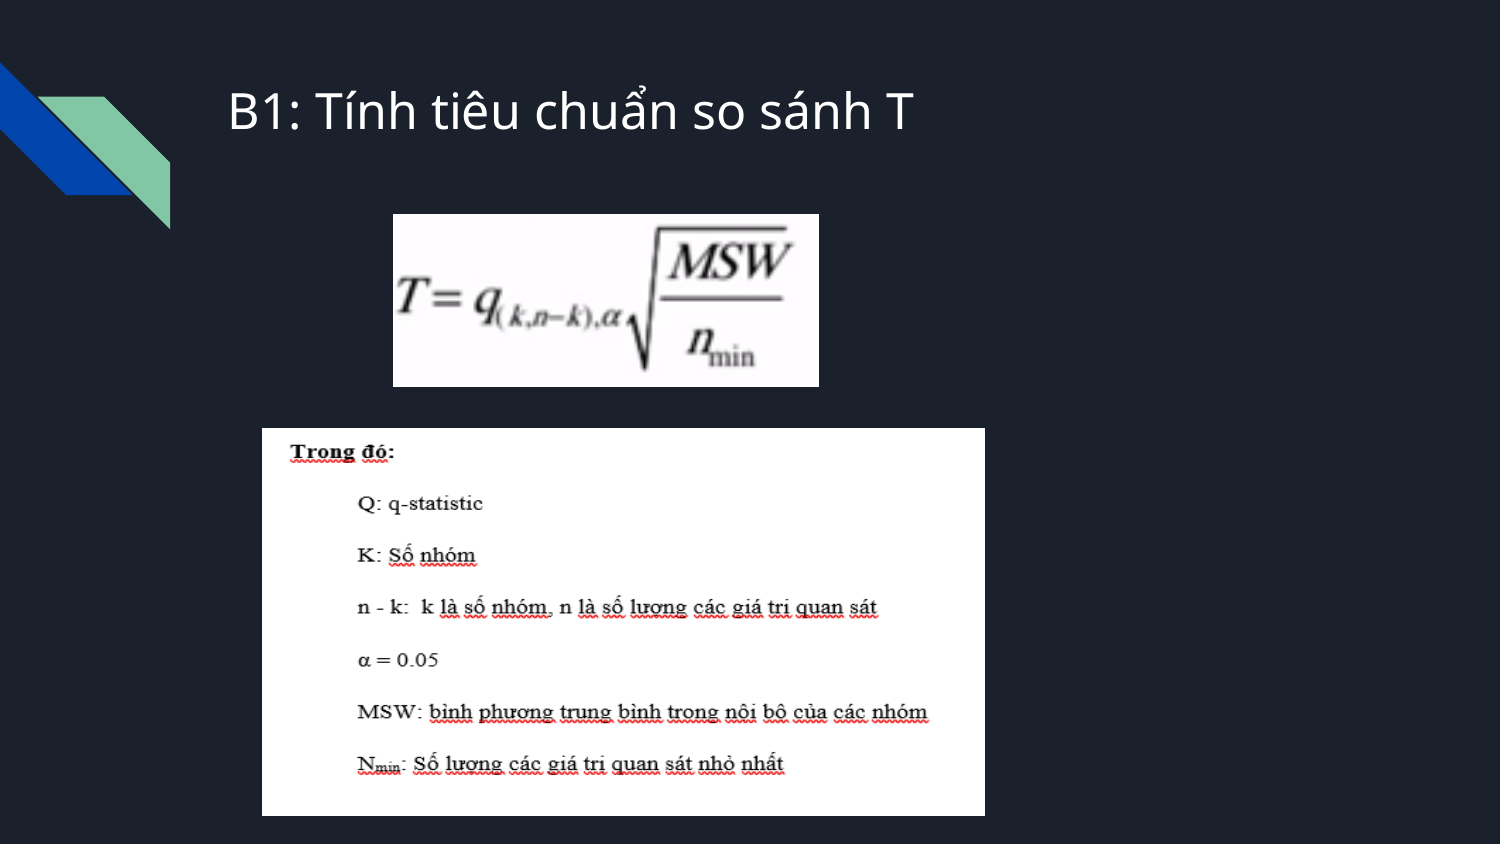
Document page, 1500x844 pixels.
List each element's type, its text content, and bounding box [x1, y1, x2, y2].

picture [262, 428, 986, 816]
title B1: Tính tiêu chuẩn so sánh T [212, 64, 1368, 215]
picture [392, 214, 820, 387]
